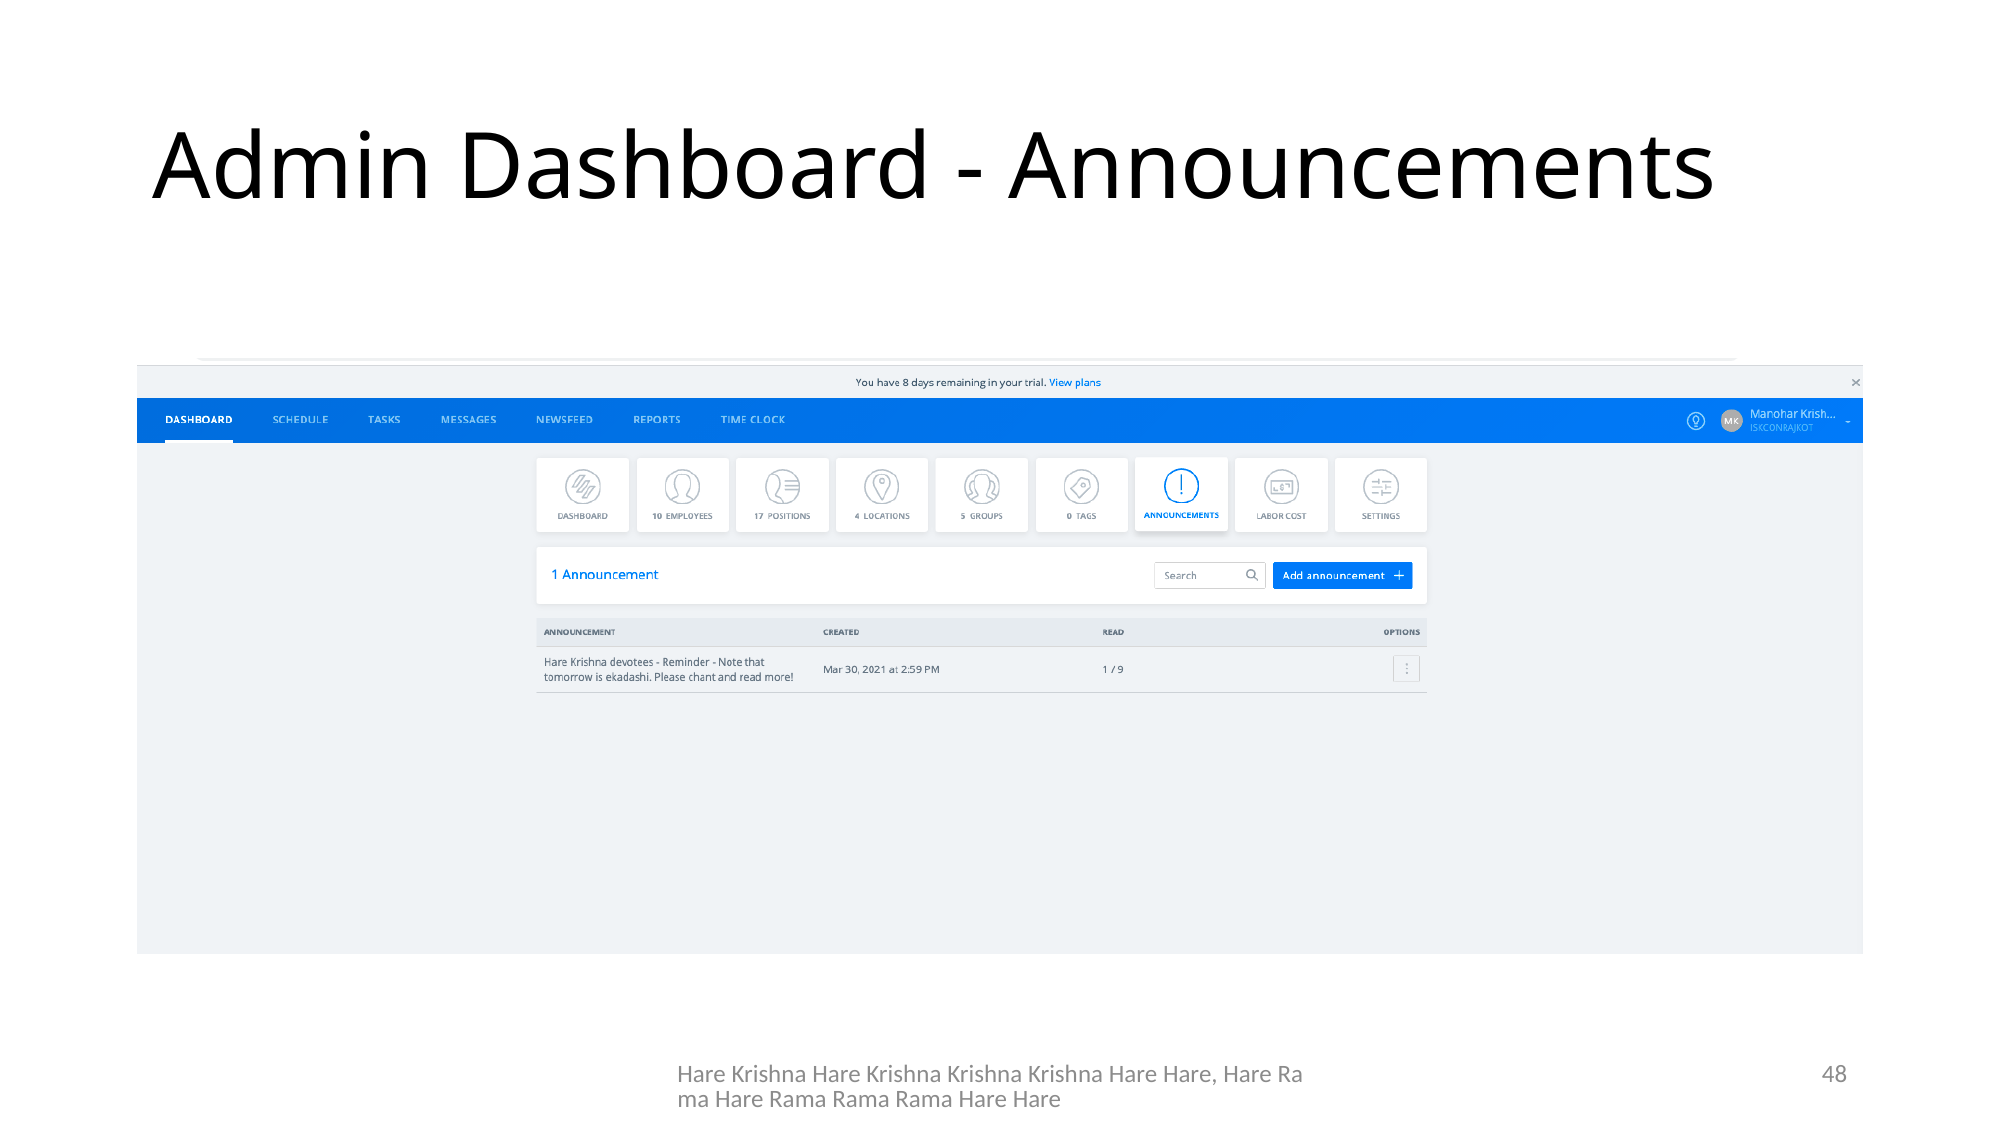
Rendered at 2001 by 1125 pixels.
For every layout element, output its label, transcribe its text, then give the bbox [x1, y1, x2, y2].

slide_number 48 [1412, 1042, 1863, 1103]
footer Hare Krishna Hare Krishna Krishna Krishna Hare Hare, Hare Rama Hare Rama Rama Rama Hare Hare [662, 1042, 1338, 1103]
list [137, 358, 1863, 955]
title Admin Dashboard - Announcements [137, 59, 1863, 278]
